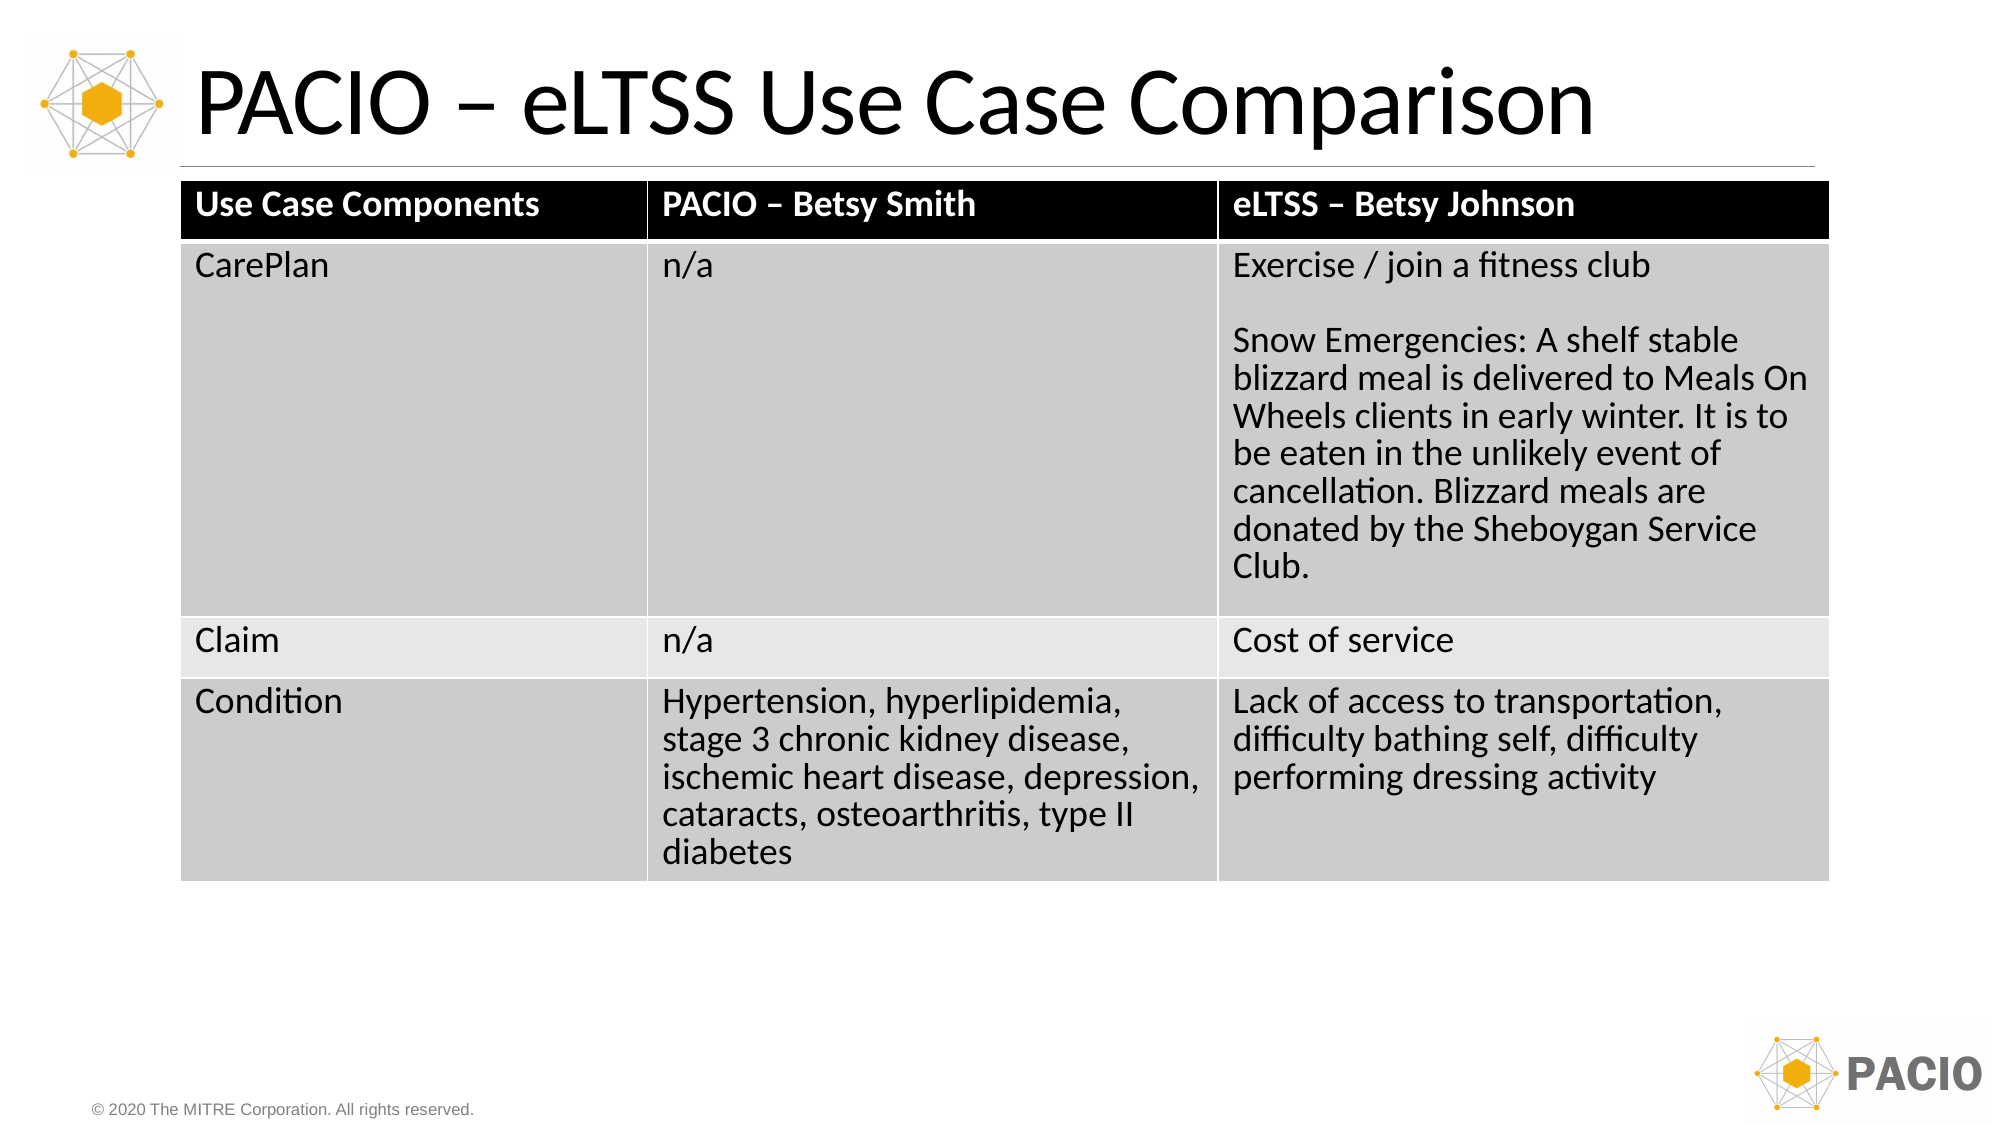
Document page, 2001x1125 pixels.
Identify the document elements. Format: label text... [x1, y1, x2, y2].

table_cell Condition [181, 679, 647, 881]
table_cell n/a [648, 244, 1217, 616]
table_cell n/a [648, 618, 1217, 677]
table_cell Claim [181, 618, 647, 677]
table_cell Cost of service [1219, 618, 1829, 677]
table_header Use Case Components [181, 181, 647, 239]
table_cell Exercise / join a fitness club Snow Emergencies: A shelf stable blizzard meal is delivered to Meals On Wheels clients in early winter. It is to be eaten in the unlikely event of cancellation. Blizzard meals are donated by the Sheboygan Service Club. [1219, 244, 1829, 616]
table_cell Lack of access to transportation, difficulty bathing self, difficulty performing dressing activity [1219, 679, 1829, 881]
table_cell CarePlan [181, 244, 647, 616]
picture [1749, 1021, 1987, 1124]
table_header PACIO – Betsy Smith [648, 181, 1217, 239]
table_header eLTSS – Betsy Johnson [1219, 181, 1829, 239]
picture [27, 39, 180, 170]
table_cell Hypertension, hyperlipidemia, stage 3 chronic kidney disease, ischemic heart disease, depression, cataracts, osteoarthritis, type II diabetes [648, 679, 1217, 881]
title PACIO – eLTSS Use Case Comparison [180, 47, 1830, 163]
